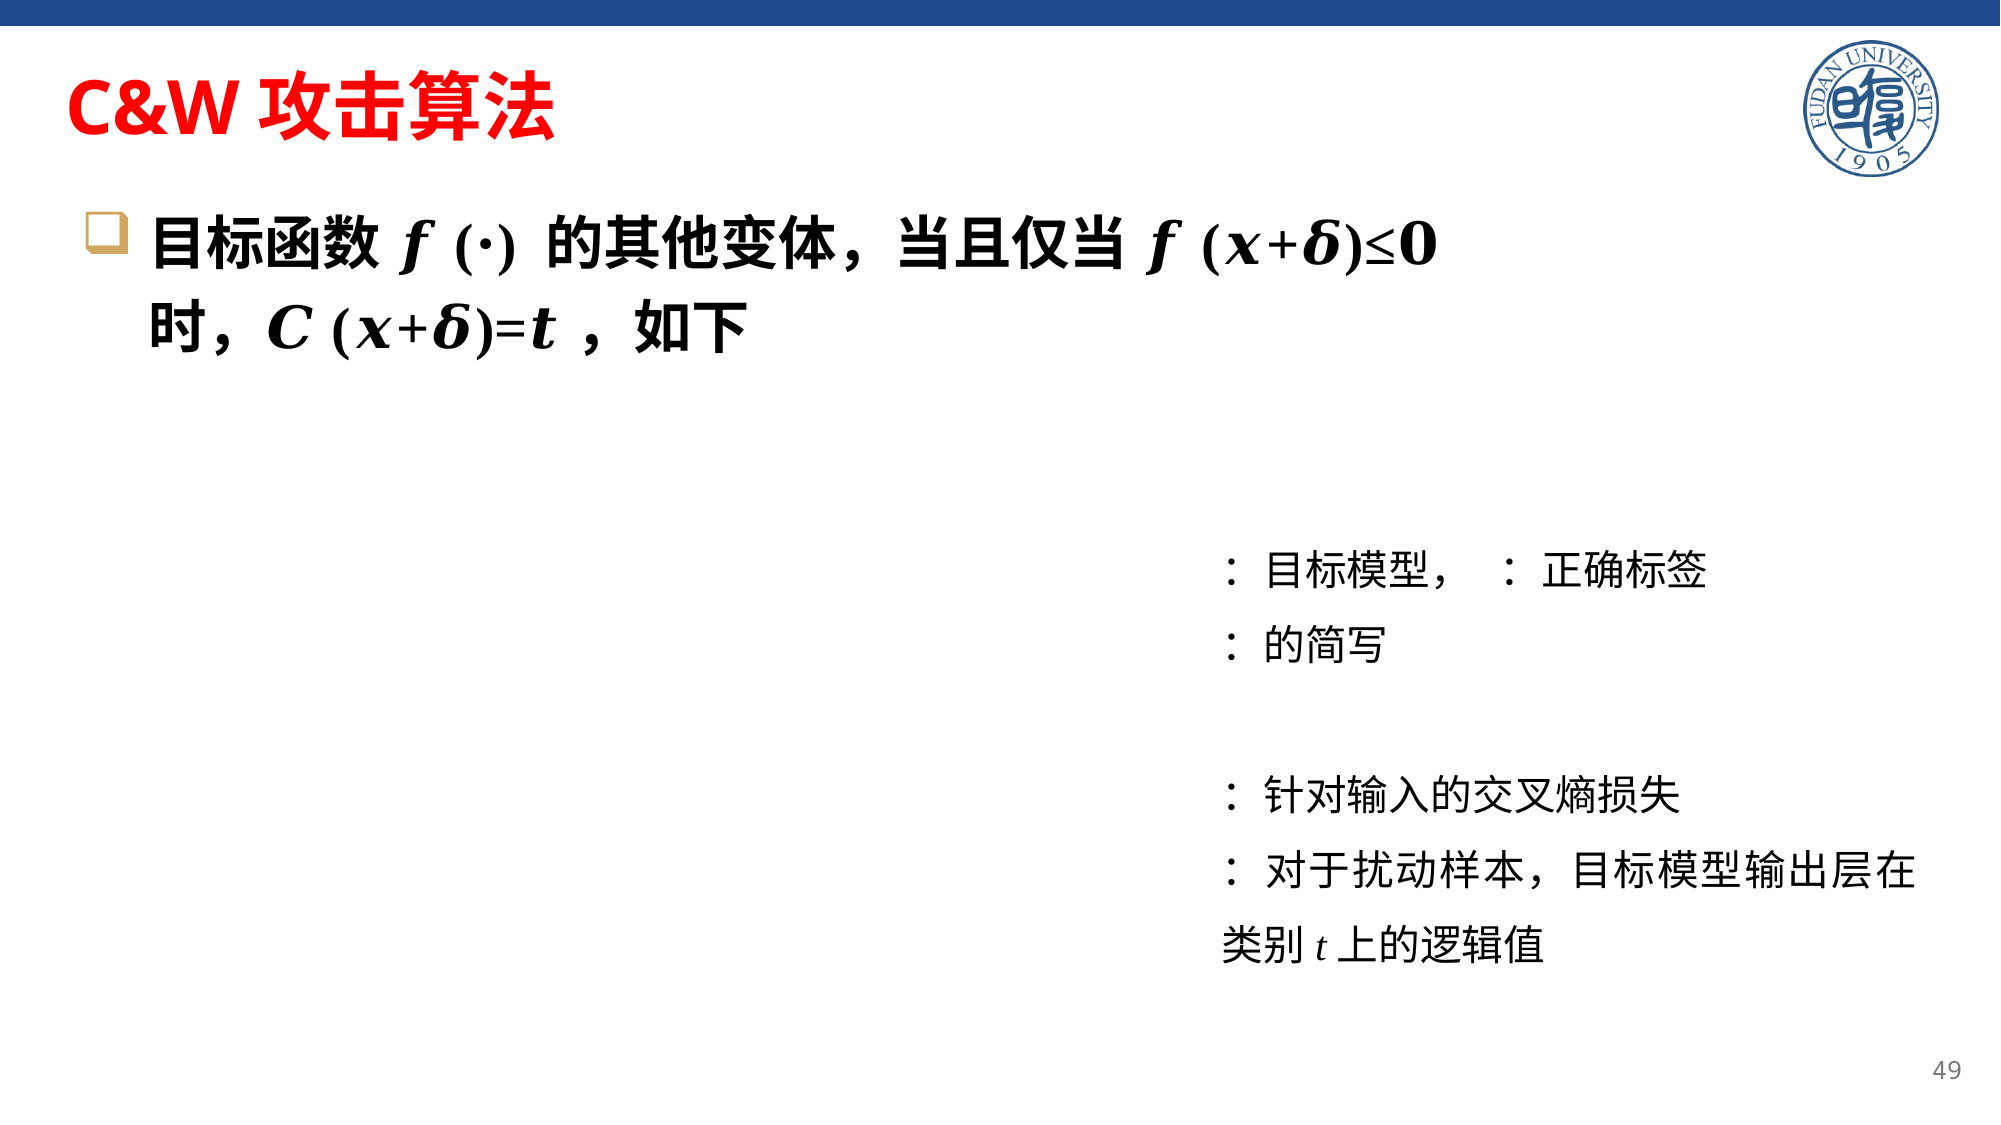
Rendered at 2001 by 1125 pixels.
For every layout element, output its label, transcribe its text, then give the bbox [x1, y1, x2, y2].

list 目标函数 𝒇(⋅) 的其他变体，当且仅当 𝒇(𝒙+𝜹)≤𝟎 时，𝑪(𝒙+𝜹)=𝒕，如下 [66, 184, 1934, 438]
title C&W攻击算法 [50, 36, 1799, 173]
picture [1803, 40, 1939, 177]
